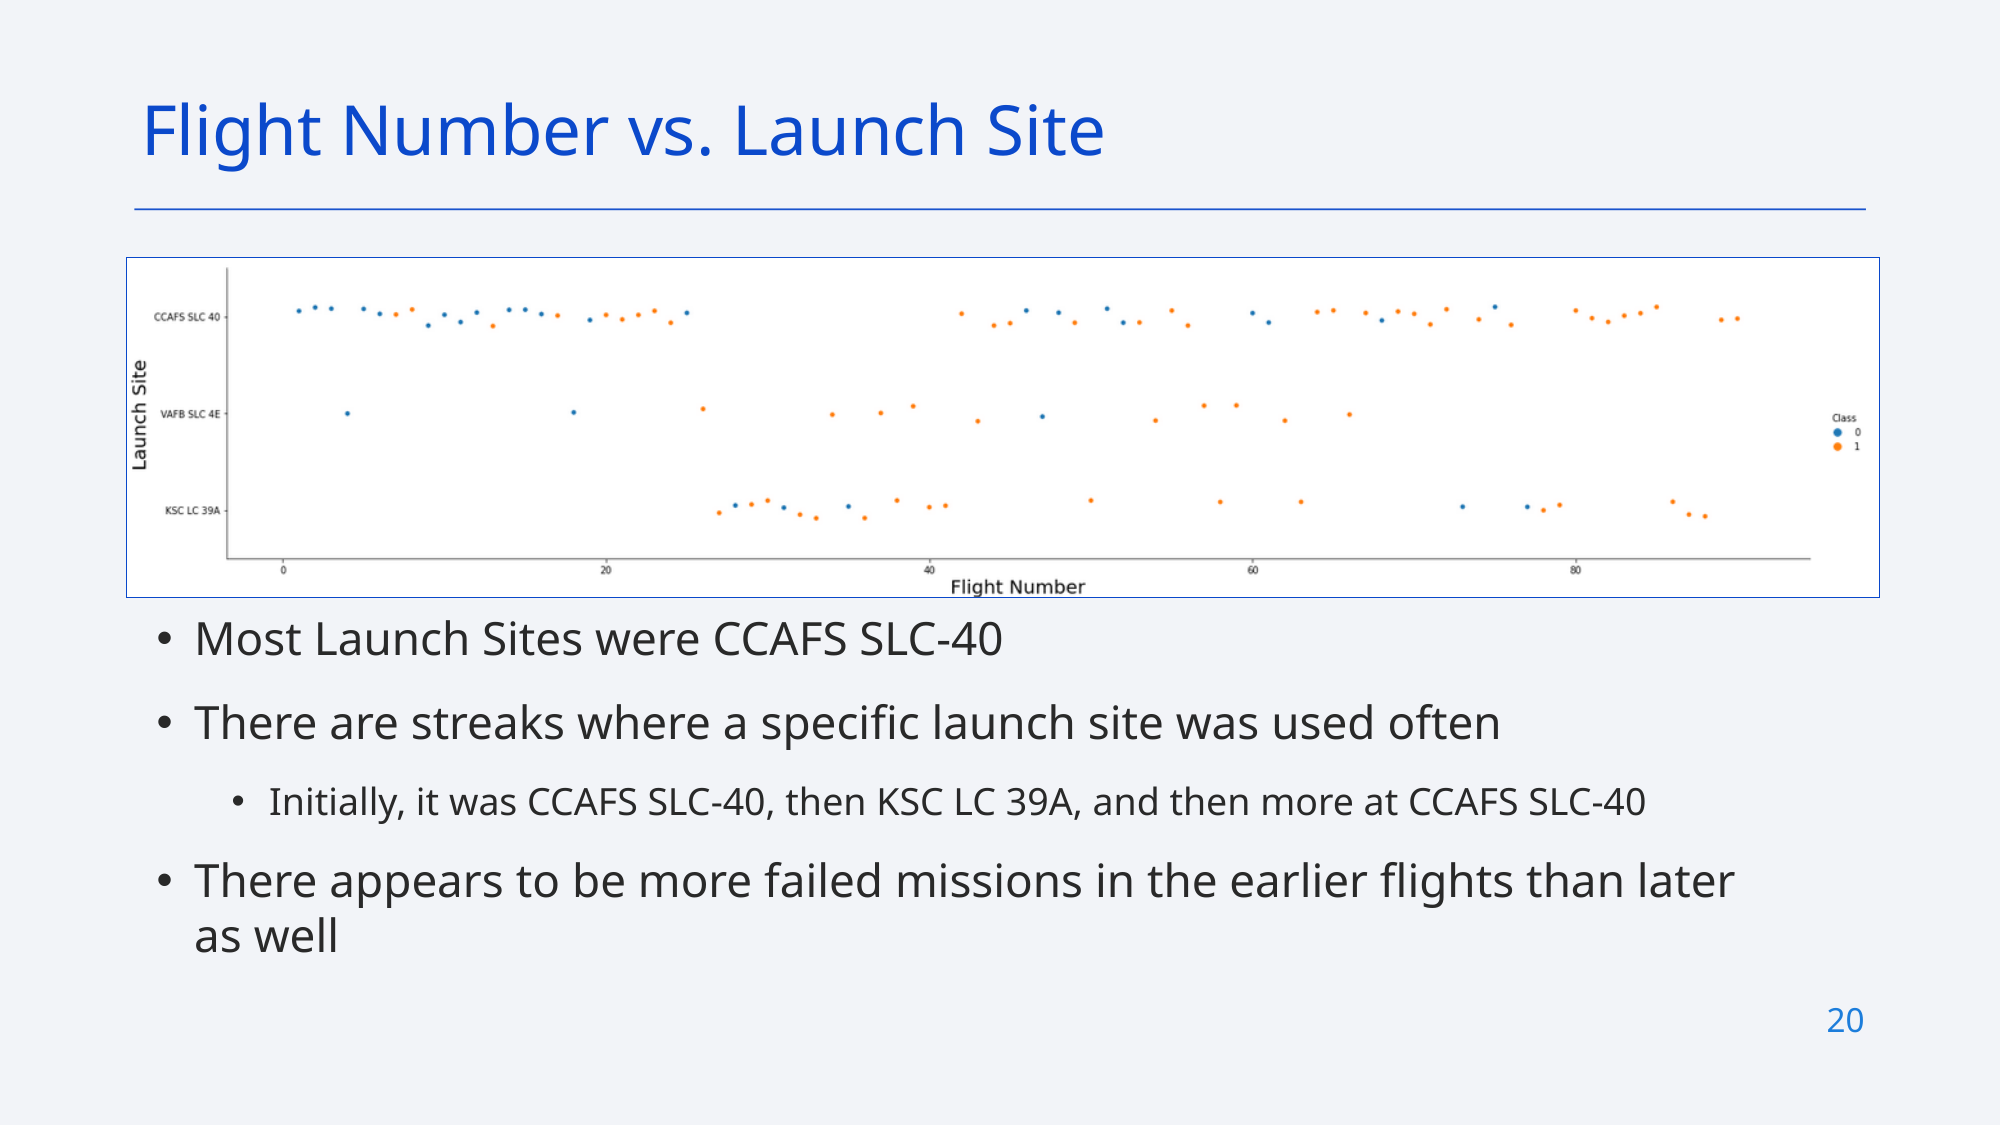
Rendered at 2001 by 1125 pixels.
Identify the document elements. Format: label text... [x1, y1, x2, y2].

text_box Flight Number vs. Launch Site [126, 88, 1852, 179]
list Show a scatter plot of Flight Number vs. Launch Site Most Launch Sites were CCAFS SLC-40 There are streaks where a specific launch site was used often Initially, it was CCAFS SLC-40, then KSC LC 39A, and then more at CCAFS SLC-40 There appears to be more failed missions in the earlier flights than later as well [141, 598, 1809, 976]
picture [0, 0, 2001, 1125]
slide_number 20 [1429, 988, 1880, 1055]
